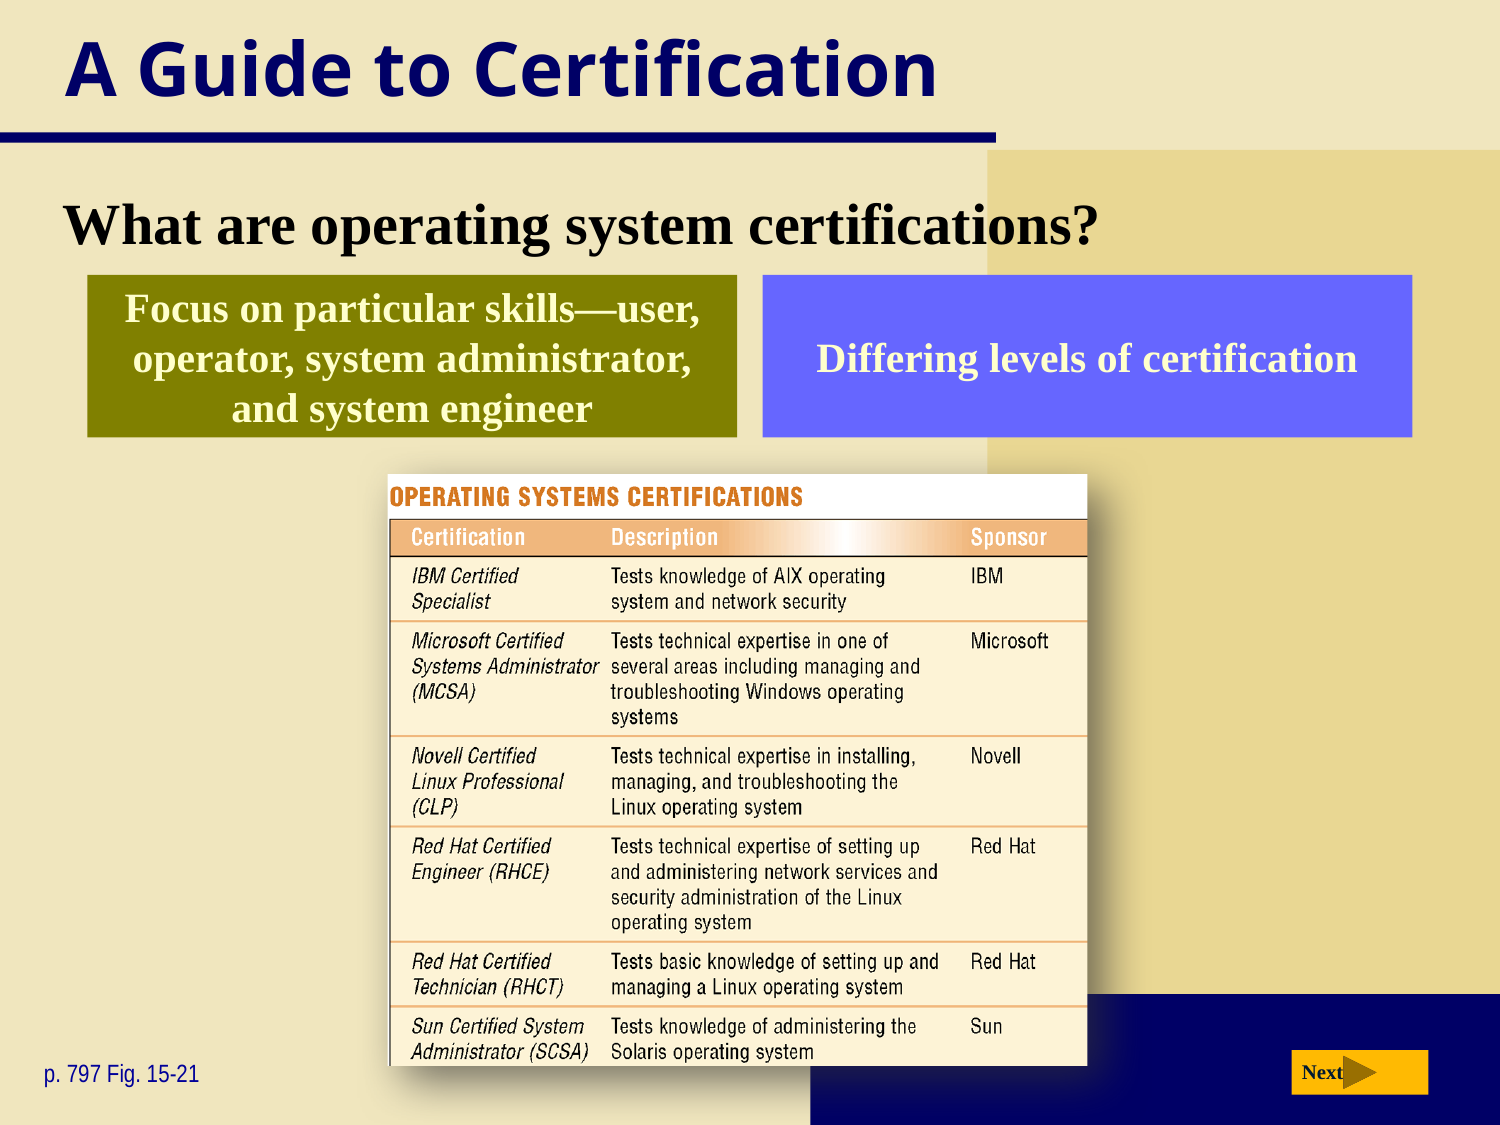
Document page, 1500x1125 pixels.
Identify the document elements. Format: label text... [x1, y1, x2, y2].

list What are operating system certifications? [47, 178, 1457, 313]
text_box Focus on particular skills—user, operator, system administrator, and system engineer [87, 274, 738, 438]
text_box p. 797 Fig. 15-21 [29, 1050, 242, 1095]
picture [387, 474, 1088, 1066]
title A Guide to Certification [49, 0, 1459, 133]
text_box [1286, 1049, 1429, 1095]
text_box Differing levels of certification [762, 274, 1413, 438]
